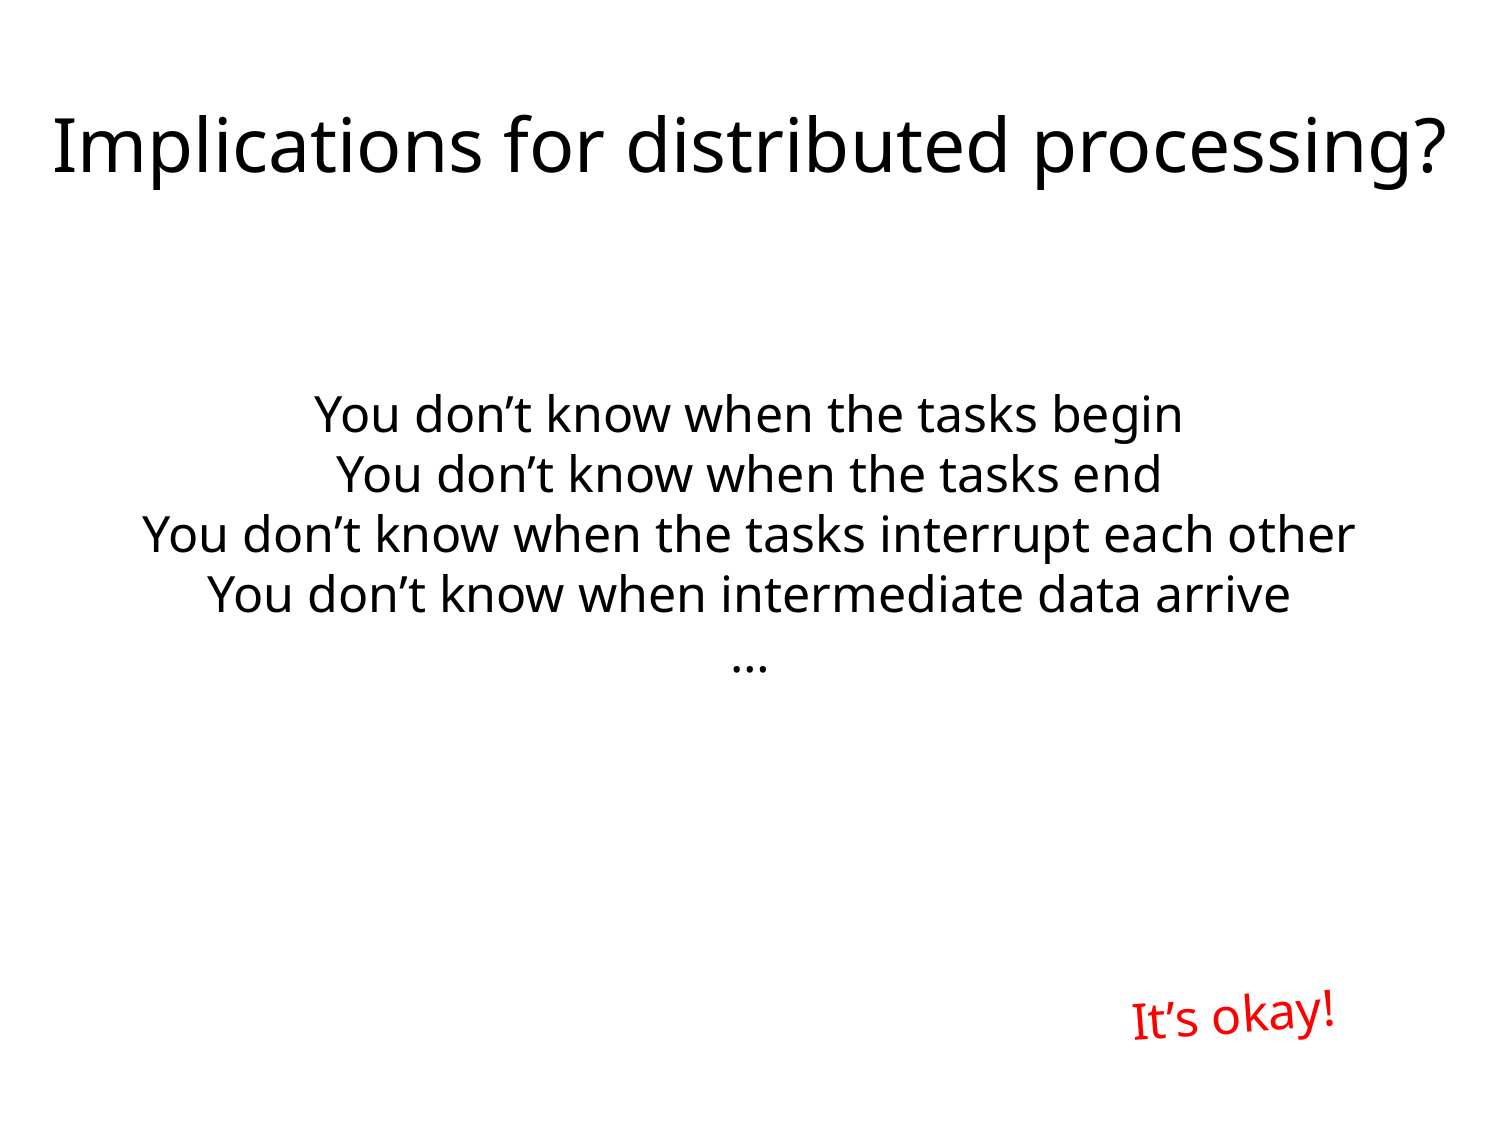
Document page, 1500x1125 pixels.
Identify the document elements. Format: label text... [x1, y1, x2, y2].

text_box You don’t know when the tasks begin You don’t know when the tasks end You don’t know when the tasks interrupt each other You don’t know when intermediate data arrive … [0, 374, 1500, 690]
text_box Implications for distributed processing? [0, 90, 1500, 203]
text_box It’s okay! [1049, 962, 1417, 1064]
